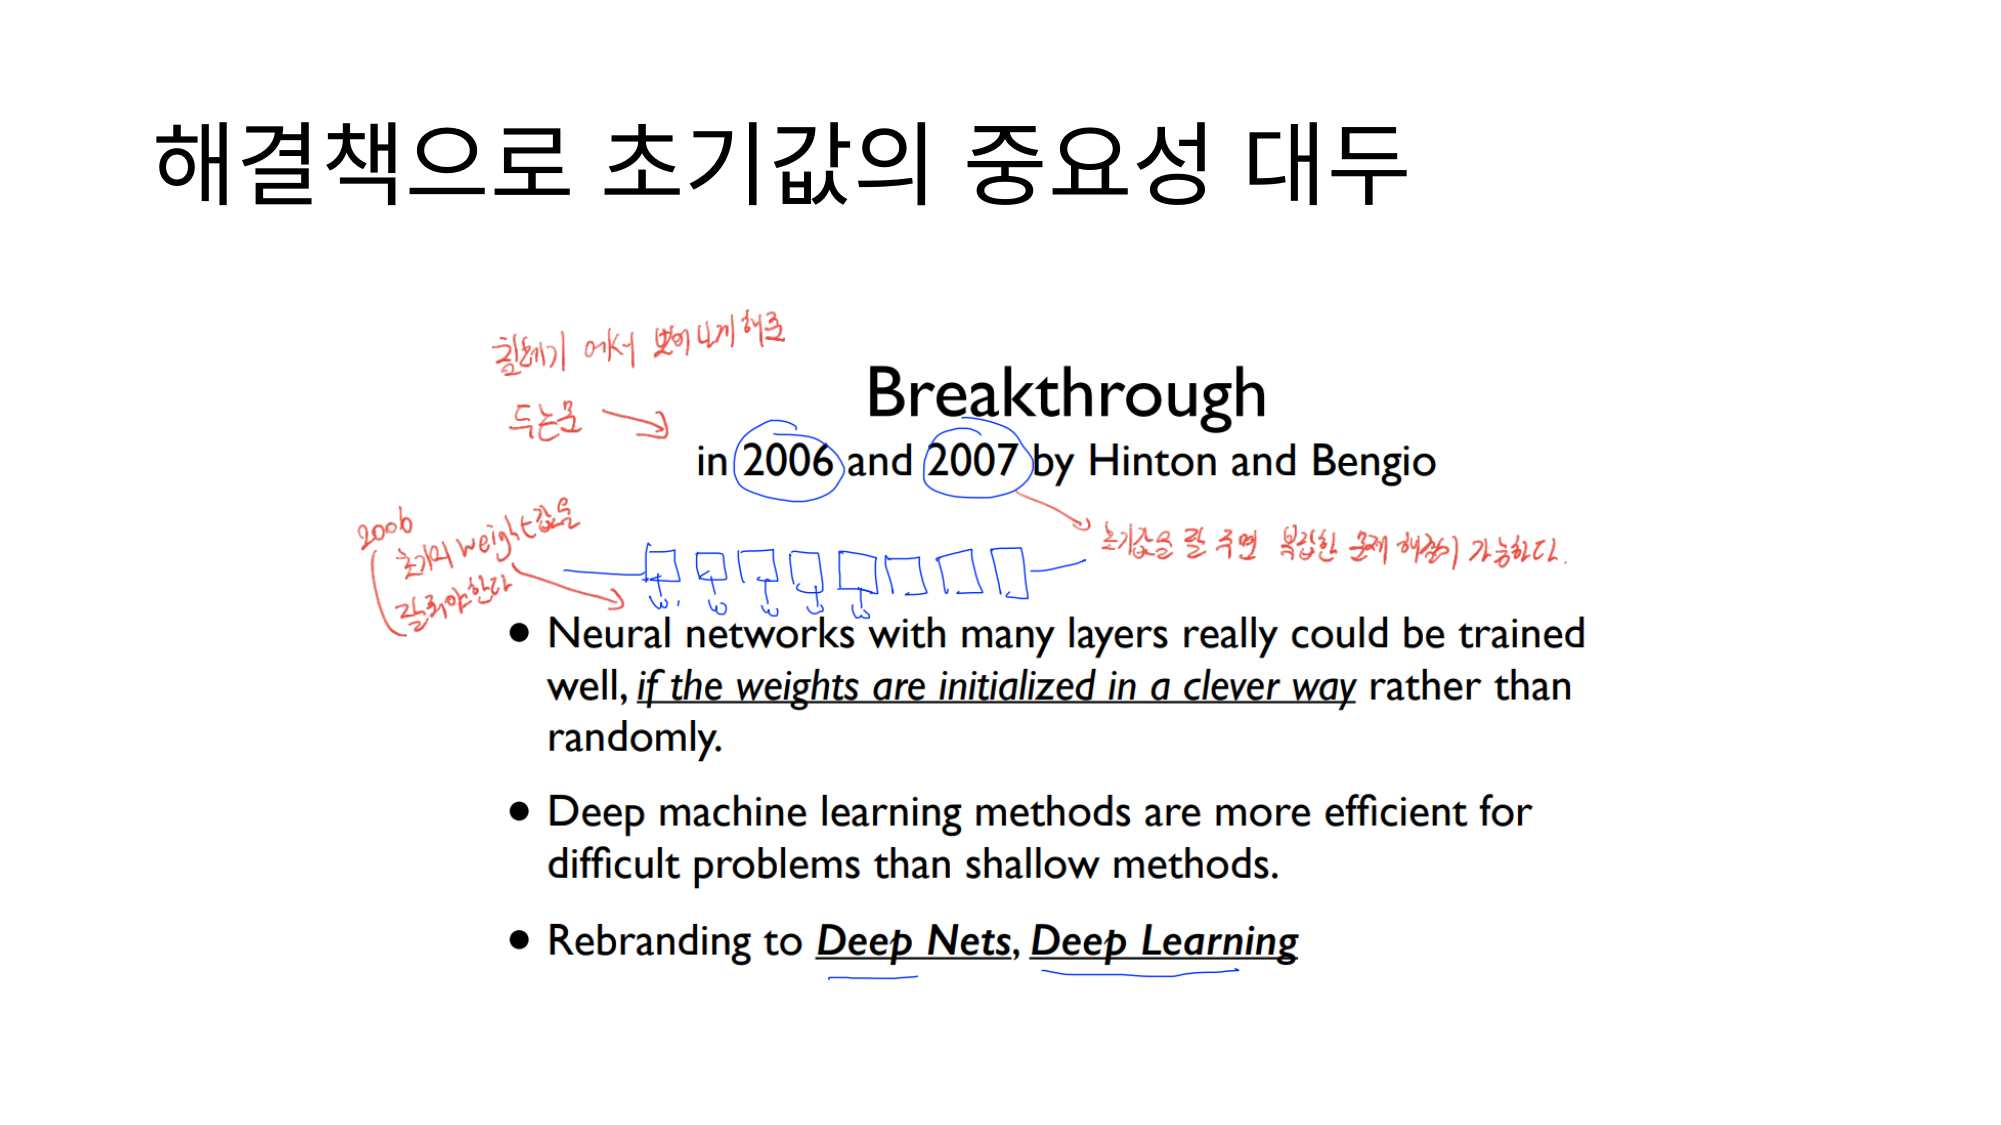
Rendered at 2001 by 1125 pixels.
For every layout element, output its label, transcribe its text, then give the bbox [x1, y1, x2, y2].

title 해결책으로 초기값의 중요성 대두 [137, 59, 1863, 278]
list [353, 297, 1647, 1012]
